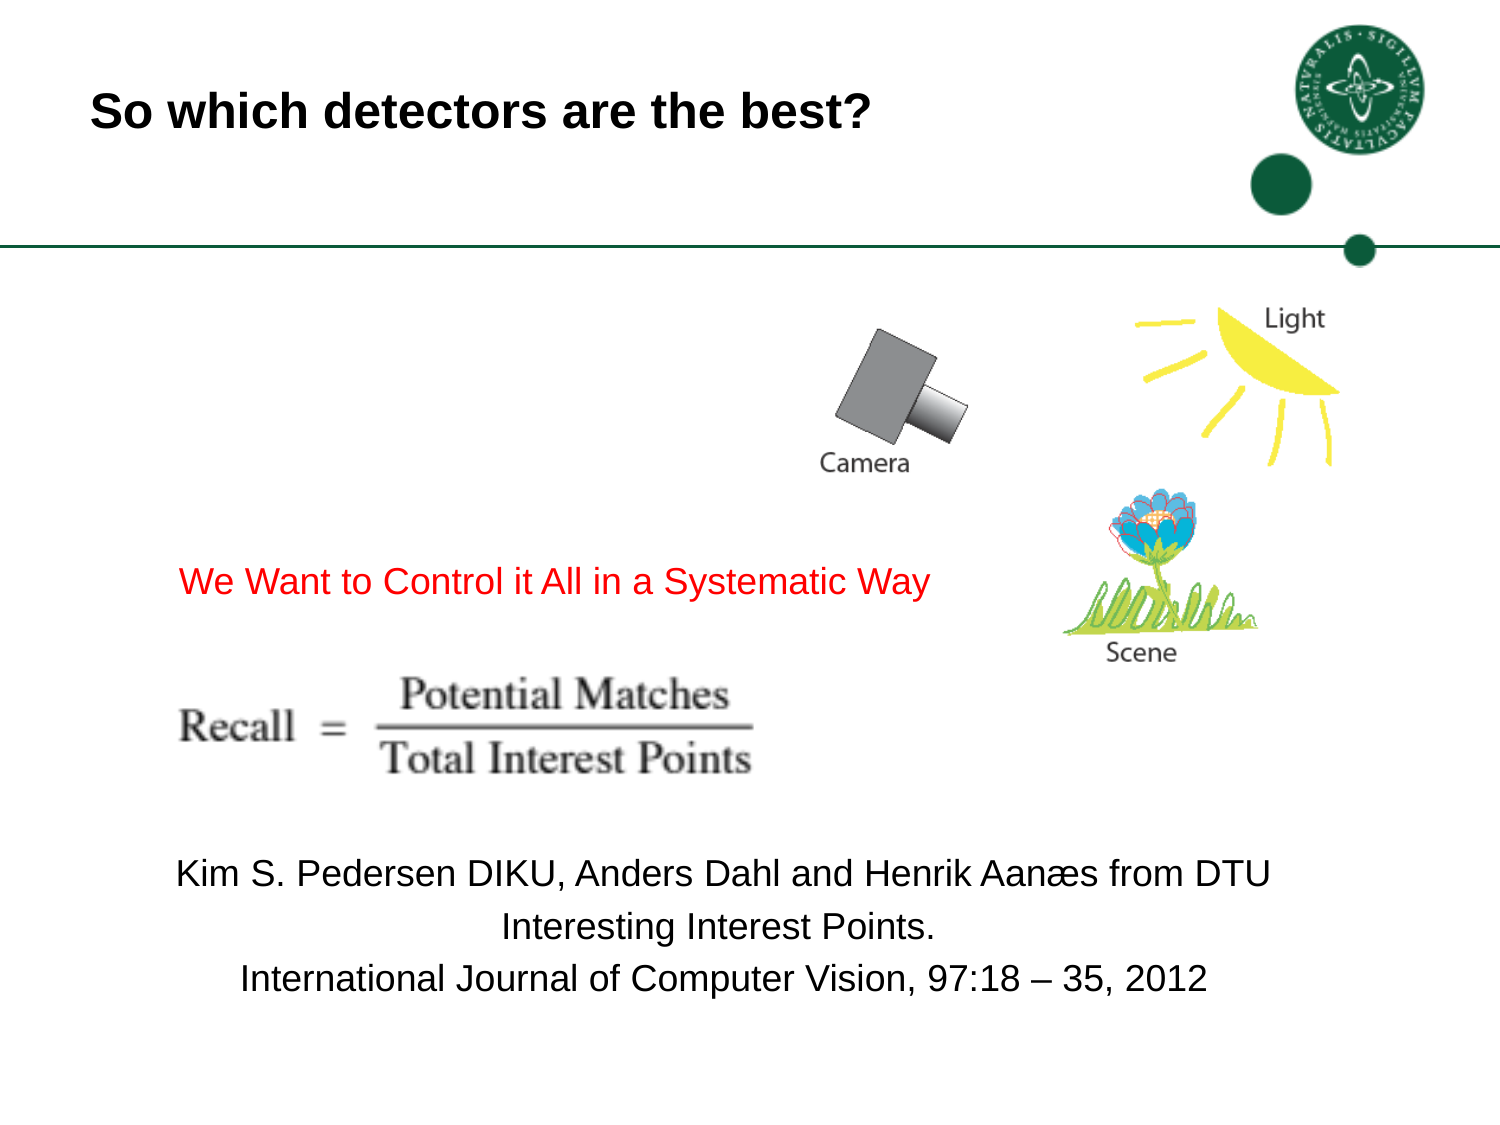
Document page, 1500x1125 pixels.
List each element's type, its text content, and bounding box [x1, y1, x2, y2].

text_box So which detectors are the best? [75, 45, 1425, 233]
picture [1250, 24, 1500, 245]
picture [820, 304, 1340, 669]
text_box We Want to Control it All in a Systematic Way [164, 549, 815, 655]
picture [174, 672, 755, 778]
picture [1250, 248, 1500, 268]
text_box Kim S. Pedersen DIKU, Anders Dahl and Henrik Aanæs from DTU Interesting Interest Points. International Journal of Computer Vision, 97:18 – 35, 2012 [71, 841, 1376, 1047]
